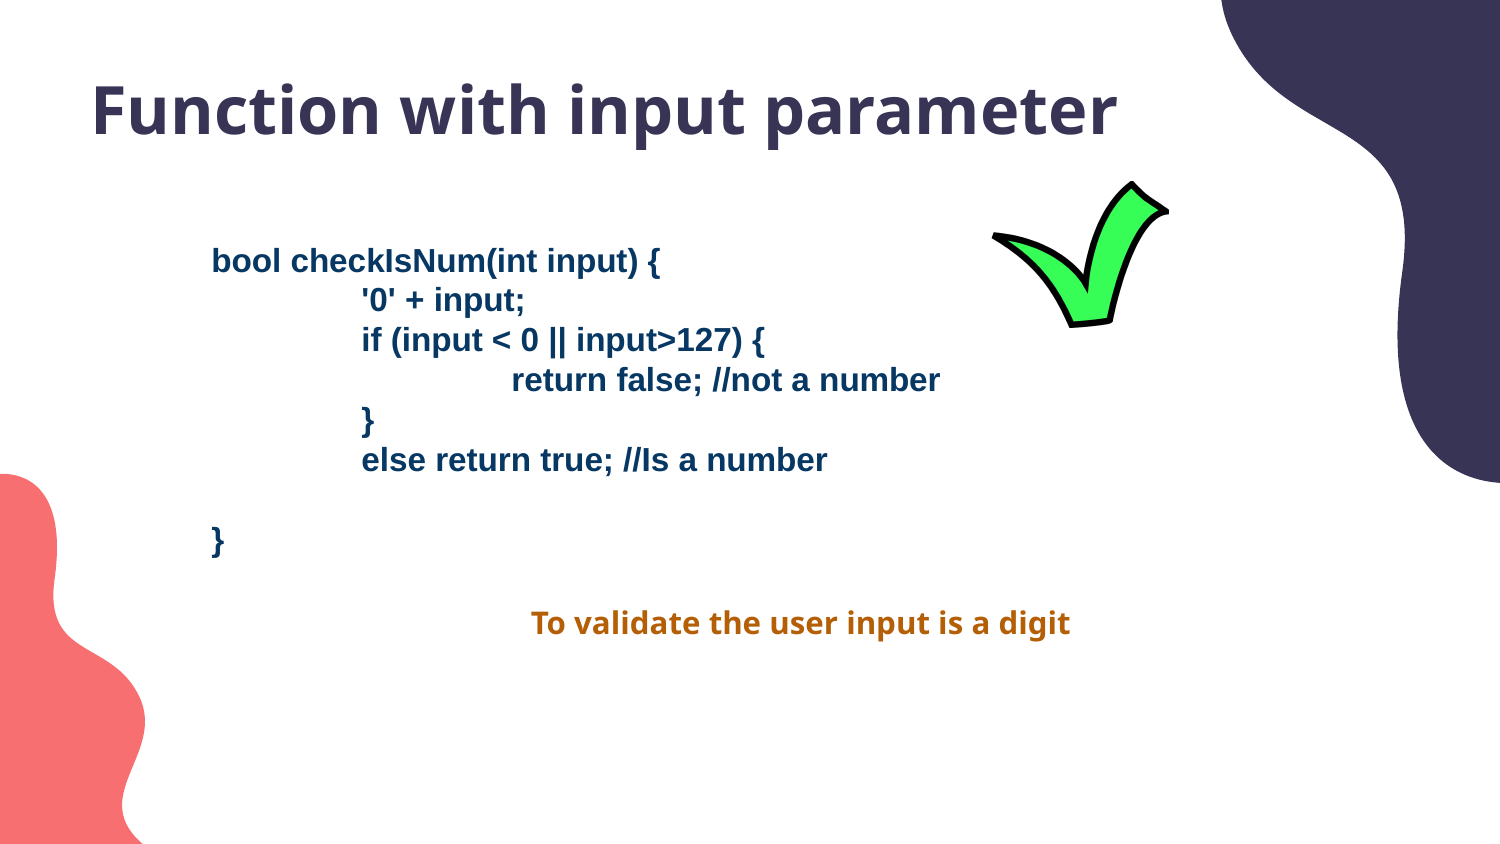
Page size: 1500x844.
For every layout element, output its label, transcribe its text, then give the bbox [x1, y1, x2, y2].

picture [989, 180, 1170, 329]
text_box bool checkIsNum(int input) { '0' + input; if (input < 0 || input>127) { return false; //not a number } else return true; //Is a number } [196, 223, 978, 574]
text_box To validate the user input is a digit [515, 588, 1136, 656]
title Function with input parameter [0, 61, 1263, 148]
